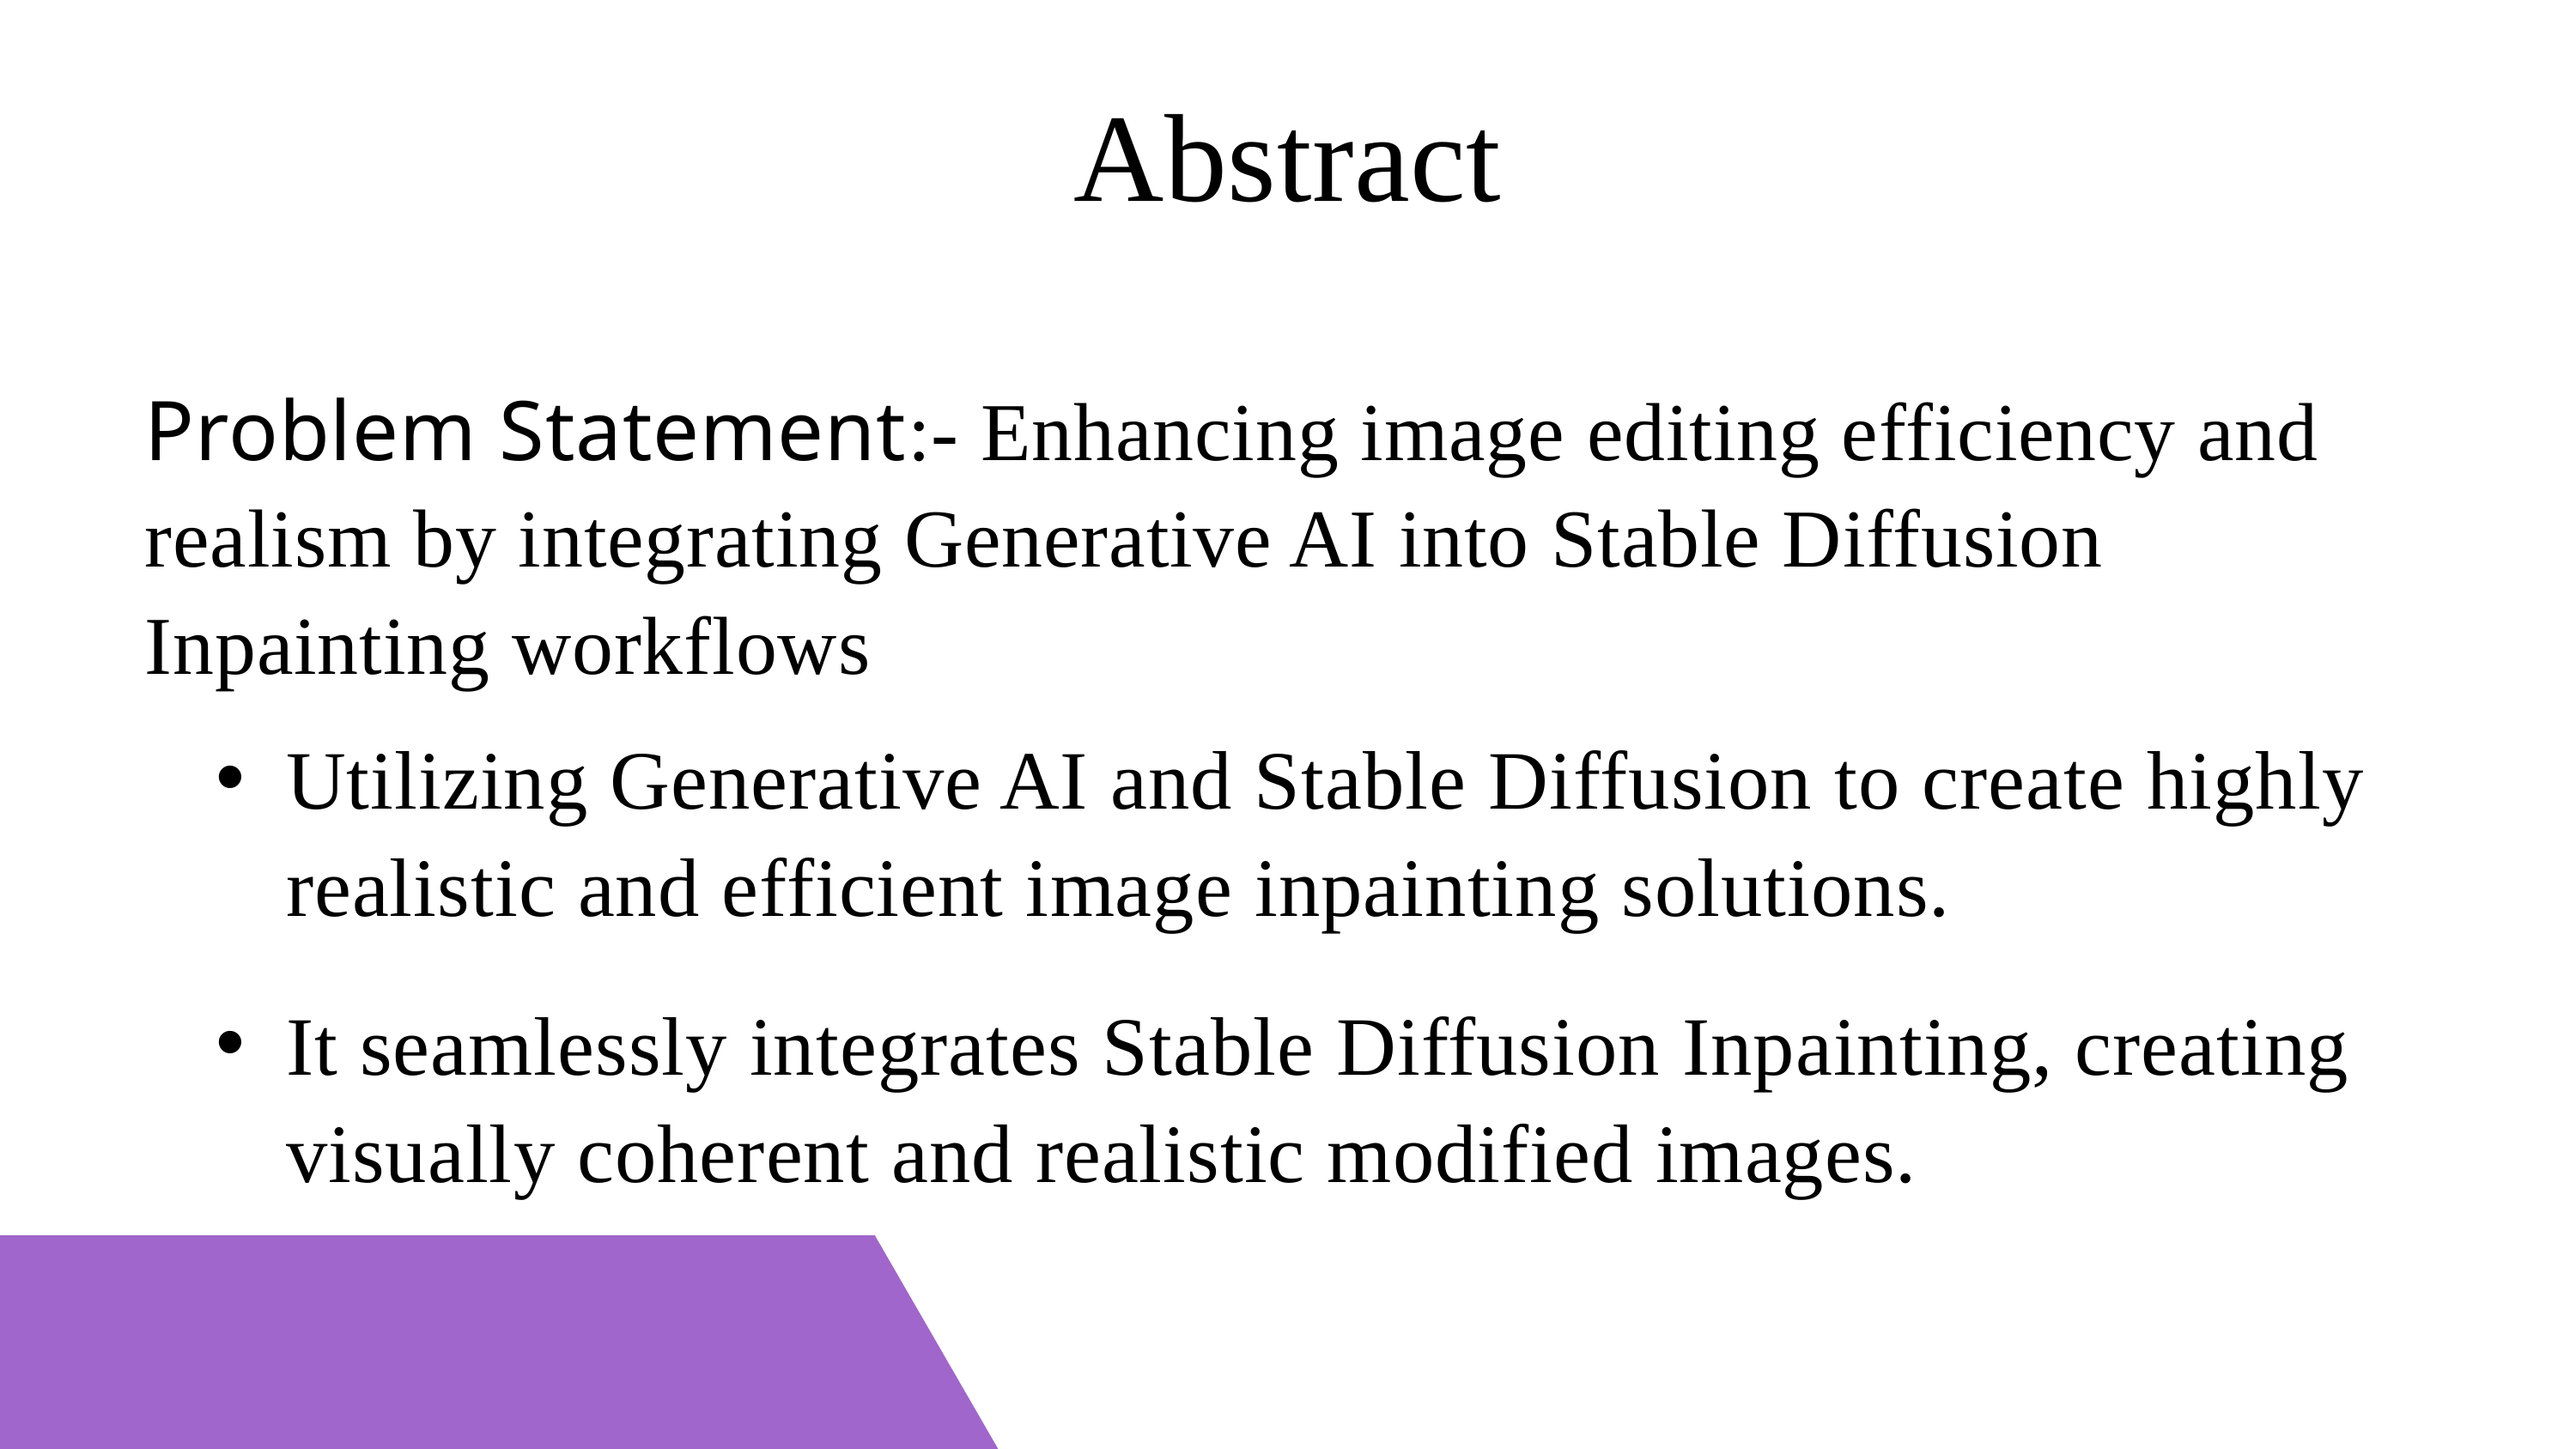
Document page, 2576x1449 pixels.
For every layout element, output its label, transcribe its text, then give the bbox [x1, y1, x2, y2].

text_box Problem Statement:- Enhancing image editing efficiency and realism by integrating Generative AI into Stable Diffusion Inpainting workflows [144, 369, 2432, 691]
text_box Utilizing Generative AI and Stable Diffusion to create highly realistic and efficient image inpainting solutions. [144, 717, 2432, 934]
text_box Abstract [1073, 51, 1503, 227]
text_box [0, 1234, 1128, 1449]
text_box It seamlessly integrates Stable Diffusion Inpainting, creating visually coherent and realistic modified images. [144, 983, 2432, 1200]
